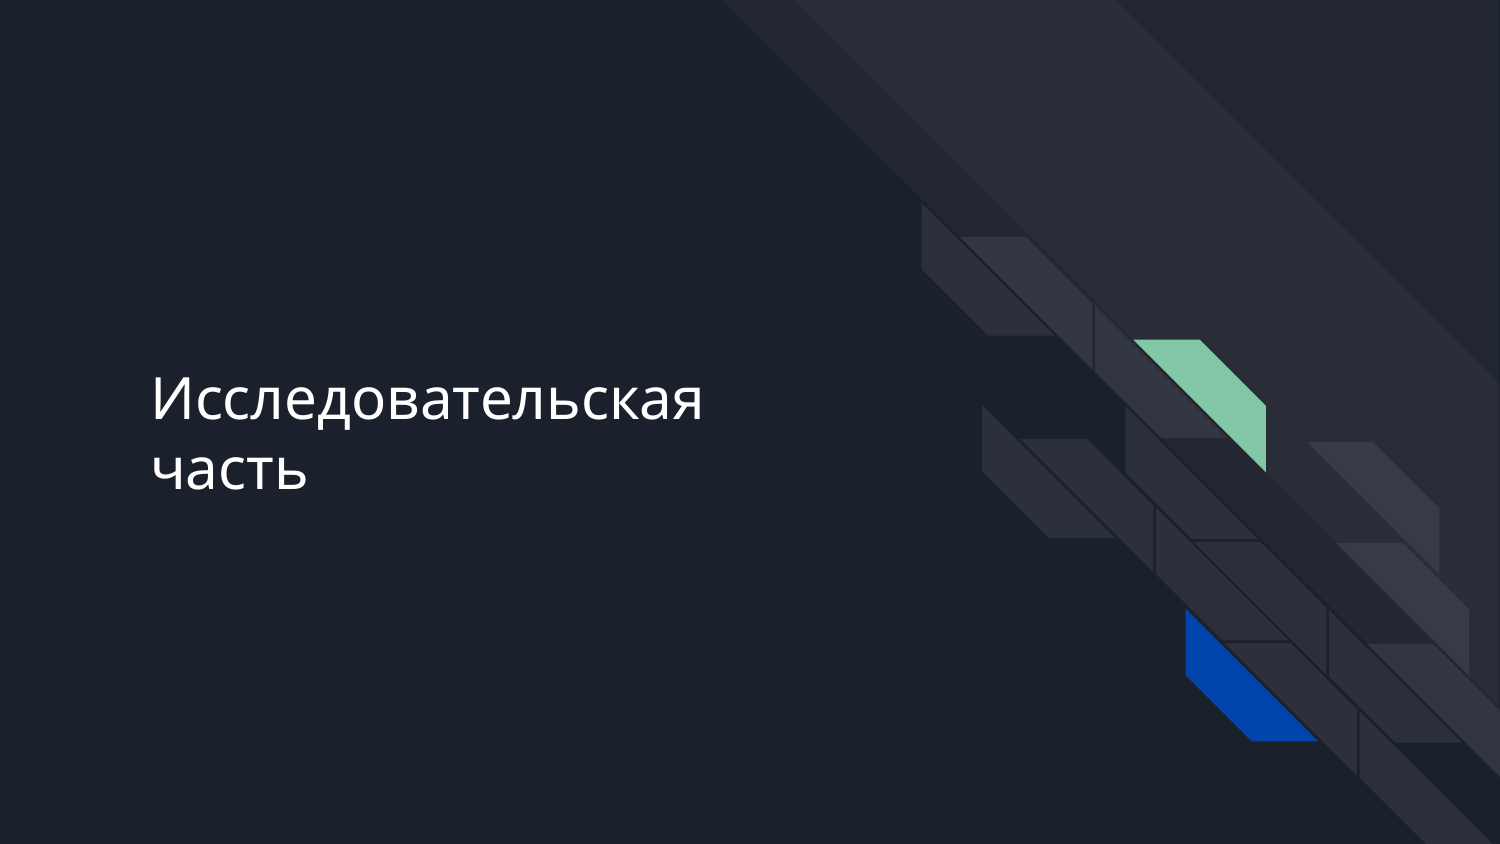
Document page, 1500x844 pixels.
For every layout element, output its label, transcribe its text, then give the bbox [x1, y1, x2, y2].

title Исследовательская часть [135, 142, 888, 720]
